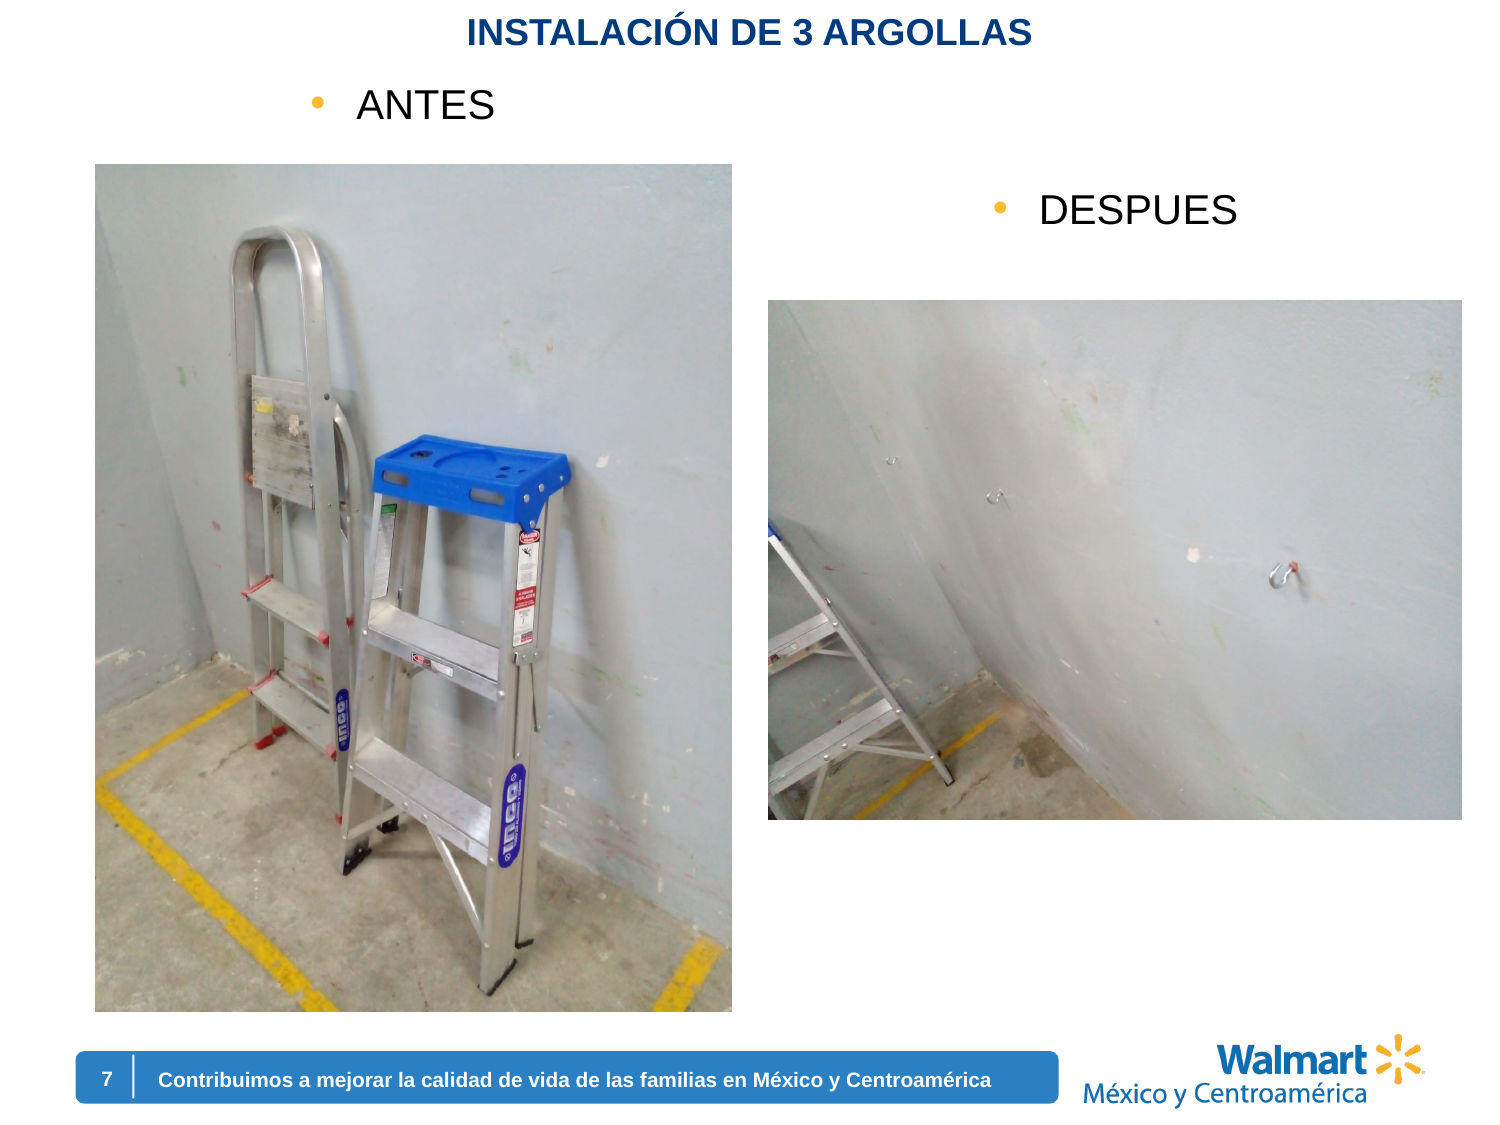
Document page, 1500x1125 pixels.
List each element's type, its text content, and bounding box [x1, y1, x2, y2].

picture [95, 164, 732, 1012]
title INSTALACIÓN DE 3 ARGOLLAS [74, 0, 1426, 61]
text_box DESPUES [808, 175, 1422, 298]
picture [768, 299, 1462, 820]
picture [1084, 1034, 1425, 1109]
text_box ANTES [95, 78, 709, 163]
footer Contribuimos a mejorar la calidad de vida de las familias en México y Centroamérica [142, 1058, 1024, 1093]
